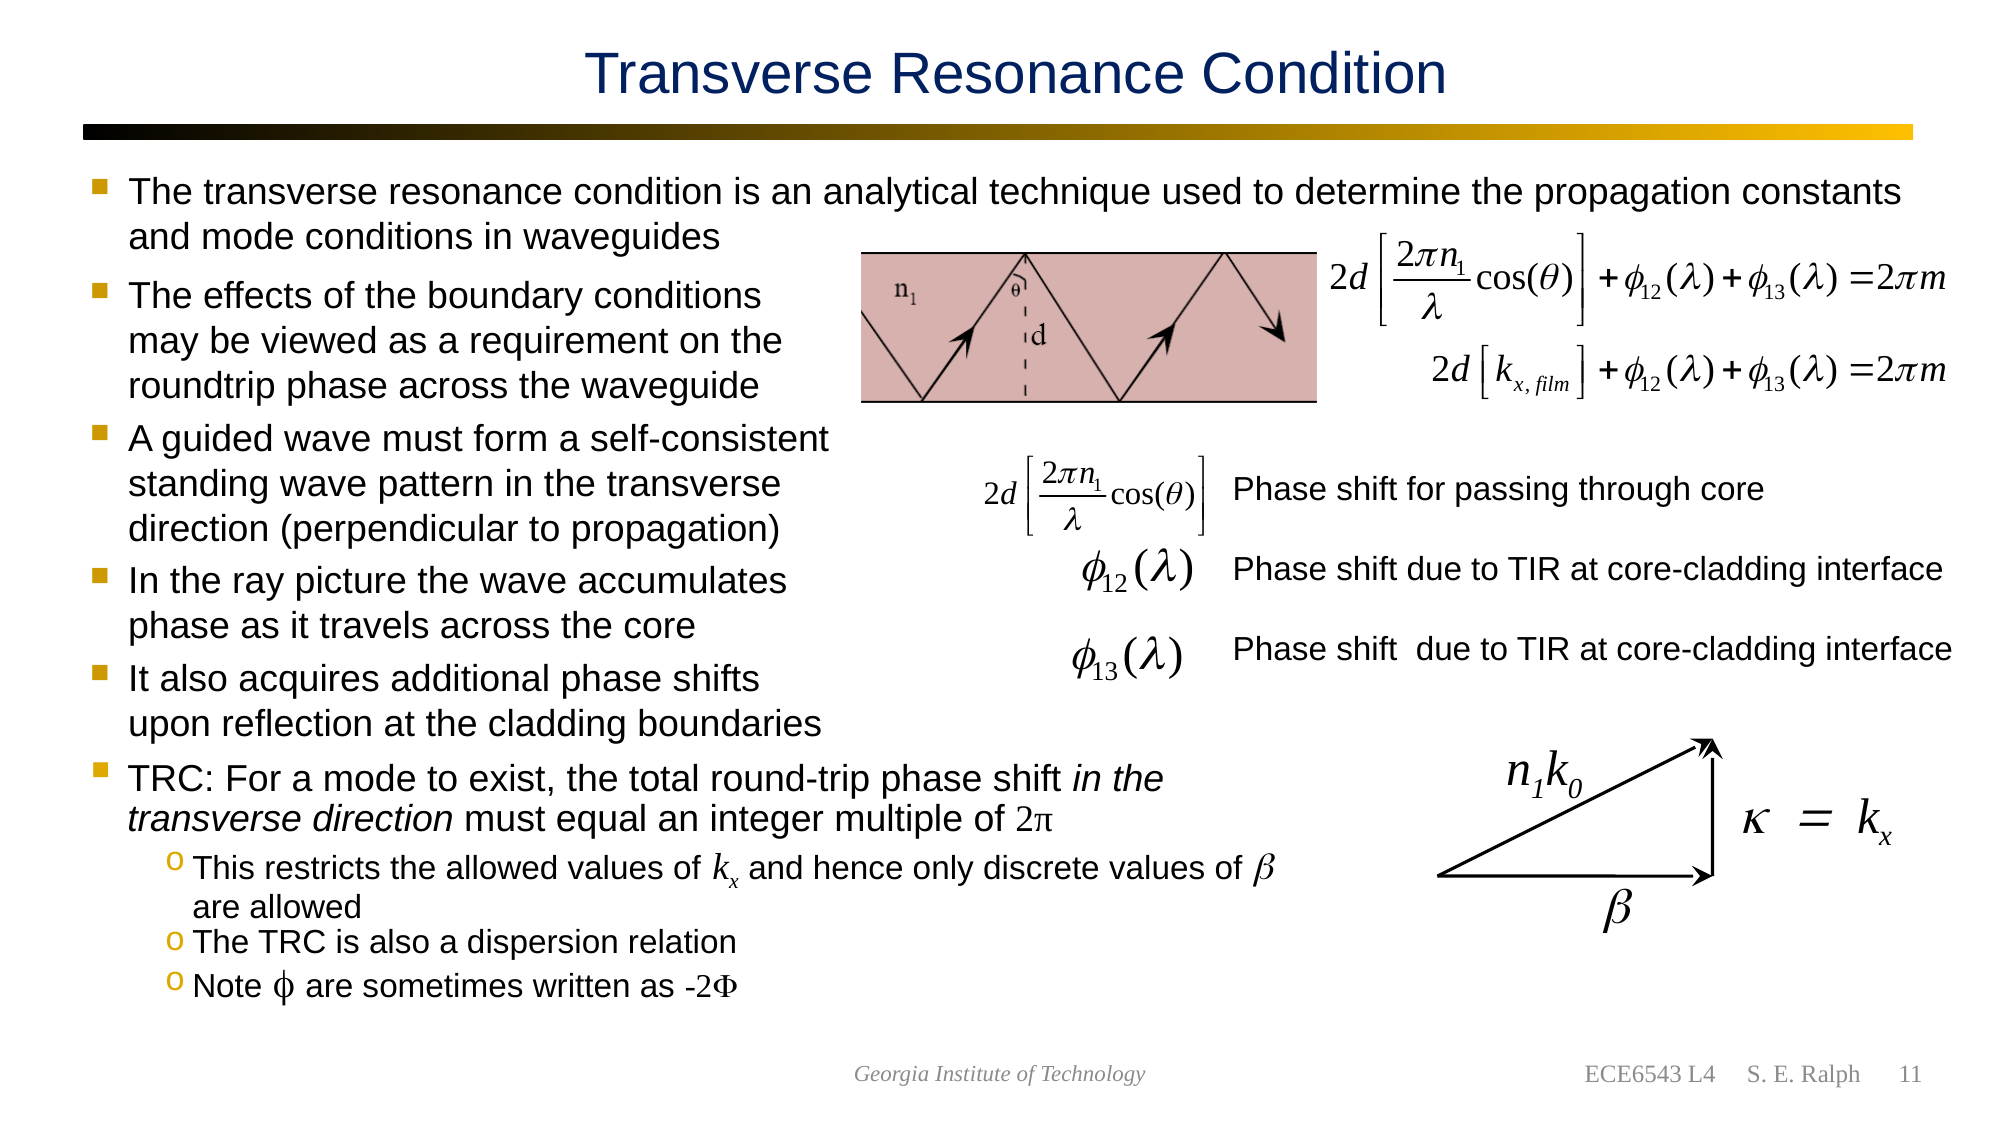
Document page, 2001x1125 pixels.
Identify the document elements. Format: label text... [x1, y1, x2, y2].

text_box [1689, 738, 1712, 758]
slide_number ECE6543 L4 S. E. Ralph 11 [1449, 1042, 1938, 1103]
list The transverse resonance condition is an analytical technique used to determine the propagation constants and mode conditions in waveguides [75, 159, 1975, 281]
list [978, 449, 1217, 543]
text_box Phase shift for passing through core Phase shift due to TIR at core-cladding interface Phase shift due to TIR at core-cladding interface [1217, 460, 1983, 675]
picture [854, 249, 1324, 412]
text_box [1691, 865, 1713, 887]
footer Georgia Institute of Technology [662, 1042, 1338, 1103]
text_box n1k0 [1491, 728, 1598, 812]
title Transverse Resonance Condition [199, 24, 1834, 113]
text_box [1065, 621, 1192, 693]
text_box TRC: For a mode to exist, the total round‑trip phase shift in the transverse direction must equal an integer multiple of 2π This restricts the allowed values of kx and hence only discrete values of b are allowed The TRC is also a dispersion relation Note f are sometimes written as -2F [74, 751, 1324, 1043]
text_box [1702, 738, 1723, 760]
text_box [1075, 534, 1202, 601]
text_box b [1587, 865, 1645, 941]
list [1323, 224, 1955, 409]
text_box k = kx [1725, 775, 1921, 859]
text_box The effects of the boundary conditions may be viewed as a requirement on the roundtrip phase across the waveguide A guided wave must form a self‑consistent standing wave pattern in the transverse direction (perpendicular to propagation) In the ray picture the wave accumulates phase as it travels across the core It also acquires additional phase shifts upon reflection at the cladding boundaries [74, 263, 858, 773]
